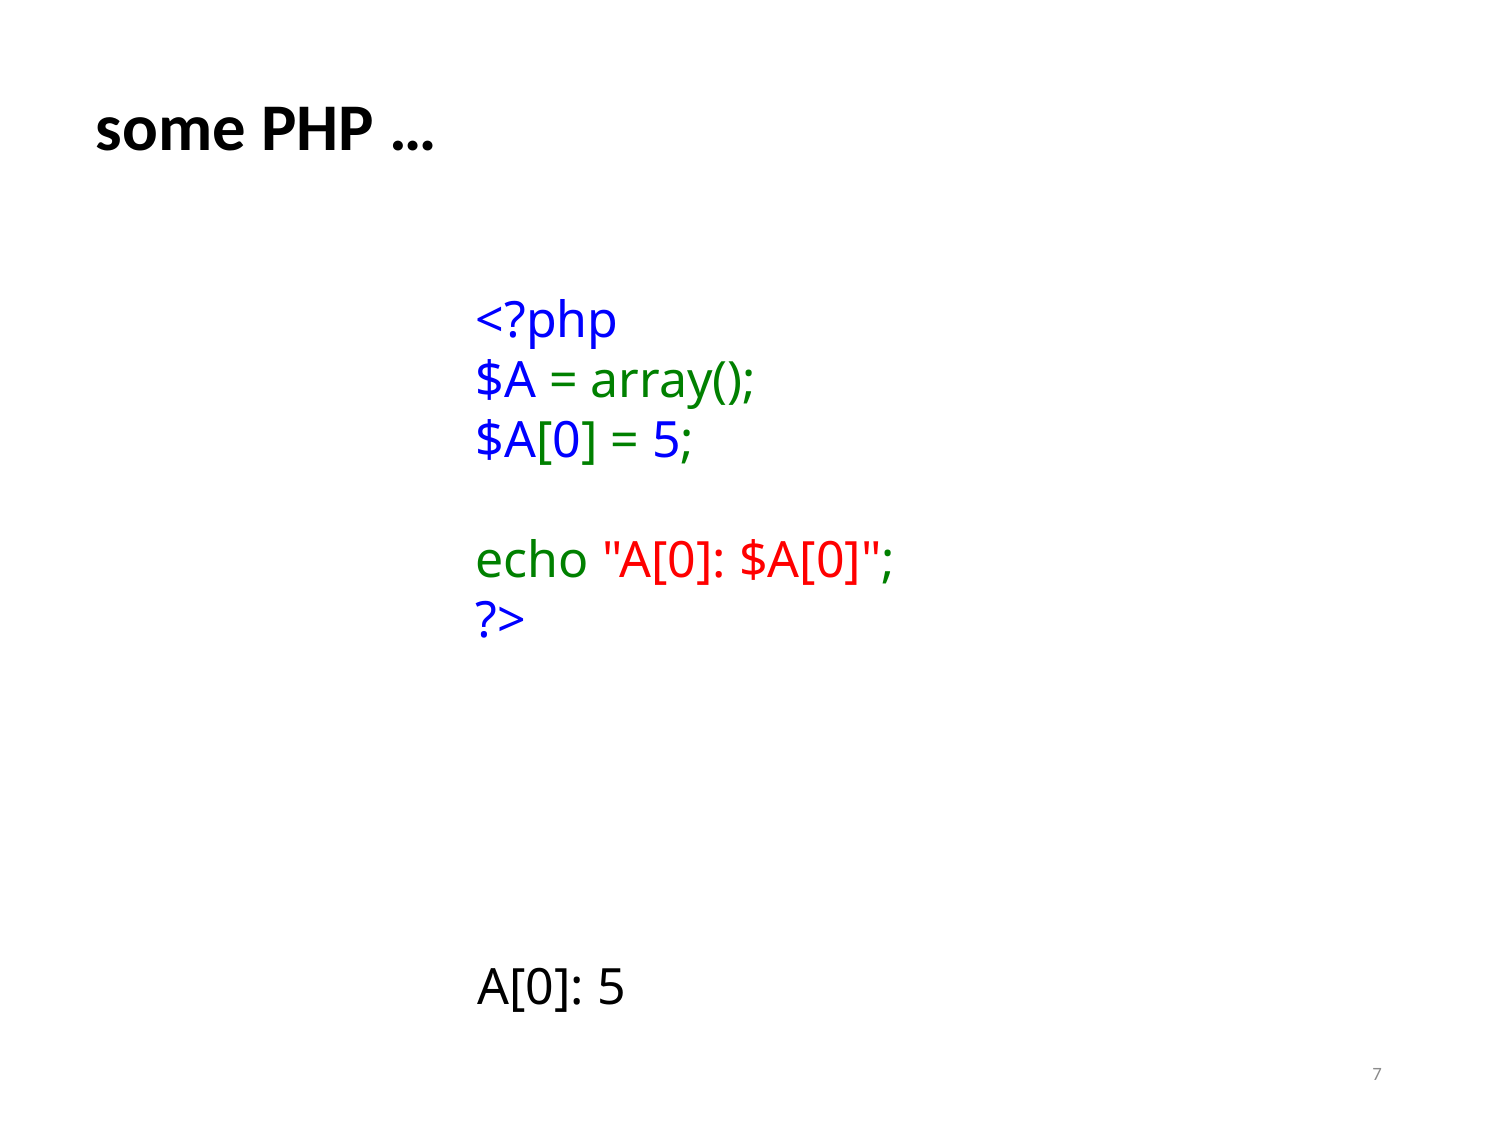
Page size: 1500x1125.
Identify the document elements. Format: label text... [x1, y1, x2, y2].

text_box <?php $A = array(); $A[0] = 5; echo "A[0]: $A[0]"; ?> [461, 280, 1095, 656]
slide_number 7 [1059, 1042, 1397, 1103]
text_box A[0]: 5 [462, 947, 1071, 1022]
title some PHP … [80, 0, 1407, 265]
